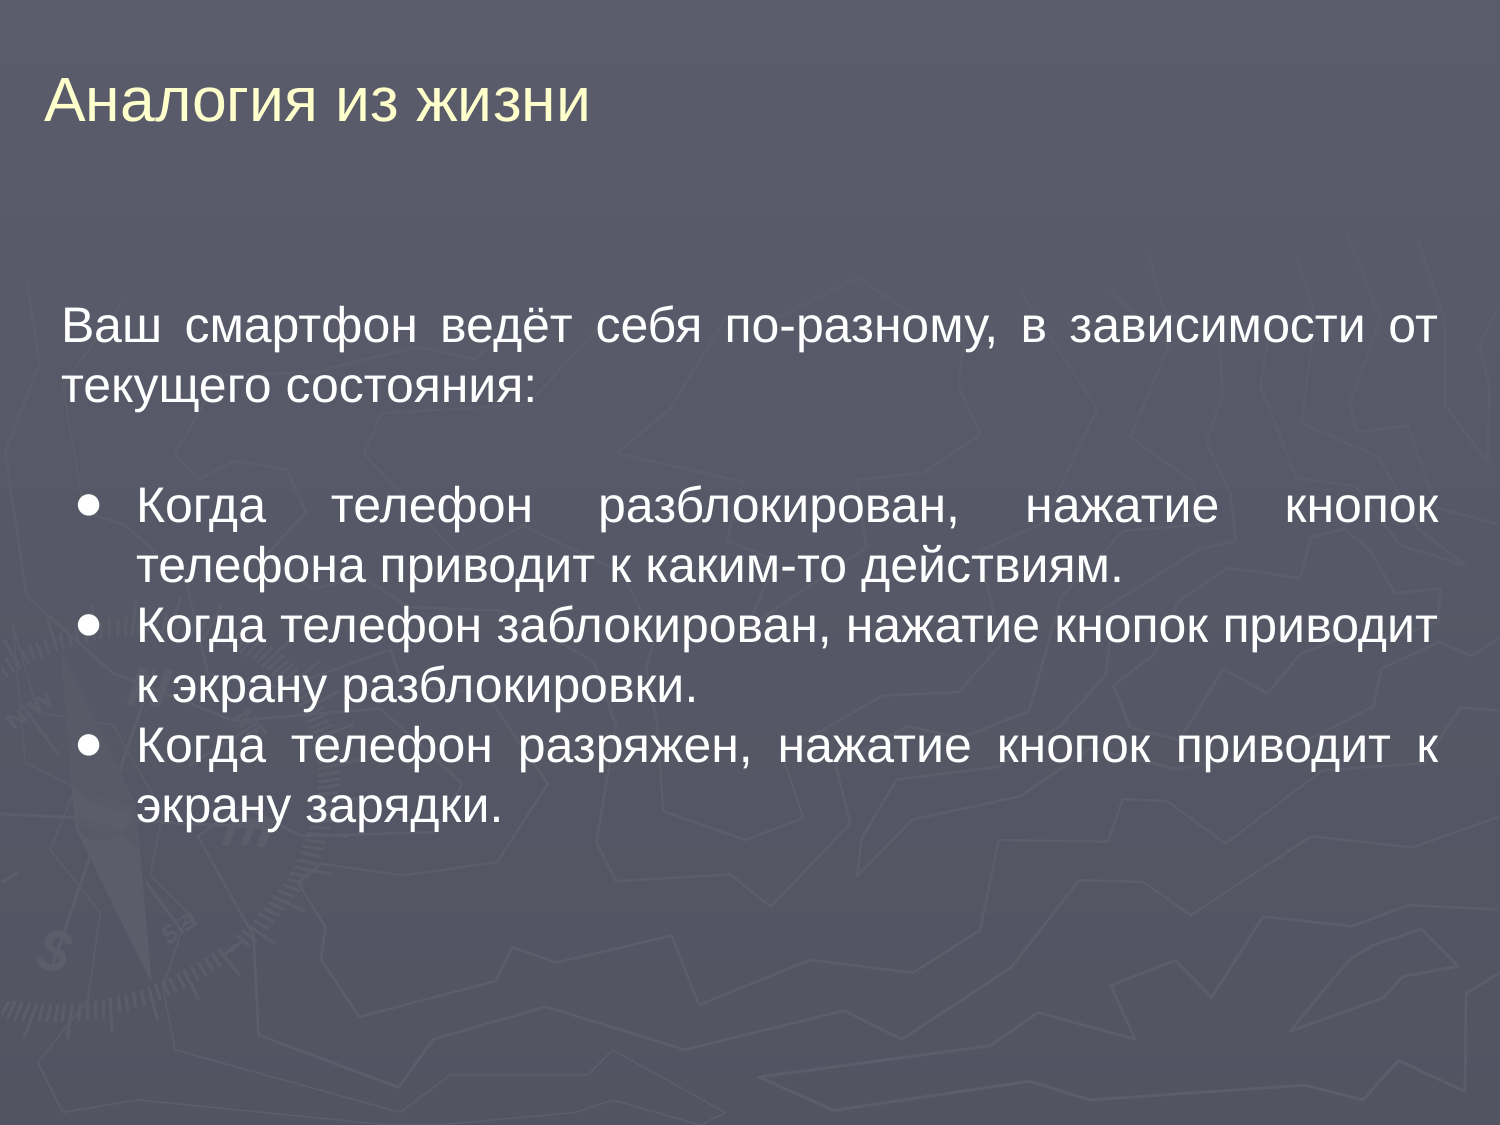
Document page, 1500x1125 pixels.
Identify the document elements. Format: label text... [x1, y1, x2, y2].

text_box Аналогия из жизни [29, 43, 852, 149]
text_box Ваш смартфон ведёт себя по-разному, в зависимости от текущего состояния: Когда телефон разблокирован, нажатие кнопок телефона приводит к каким-то действиям. Когда телефон заблокирован, нажатие кнопок приводит к экрану разблокировки. Когда телефон разряжен, нажатие кнопок приводит к экрану зарядки. [46, 277, 1454, 848]
